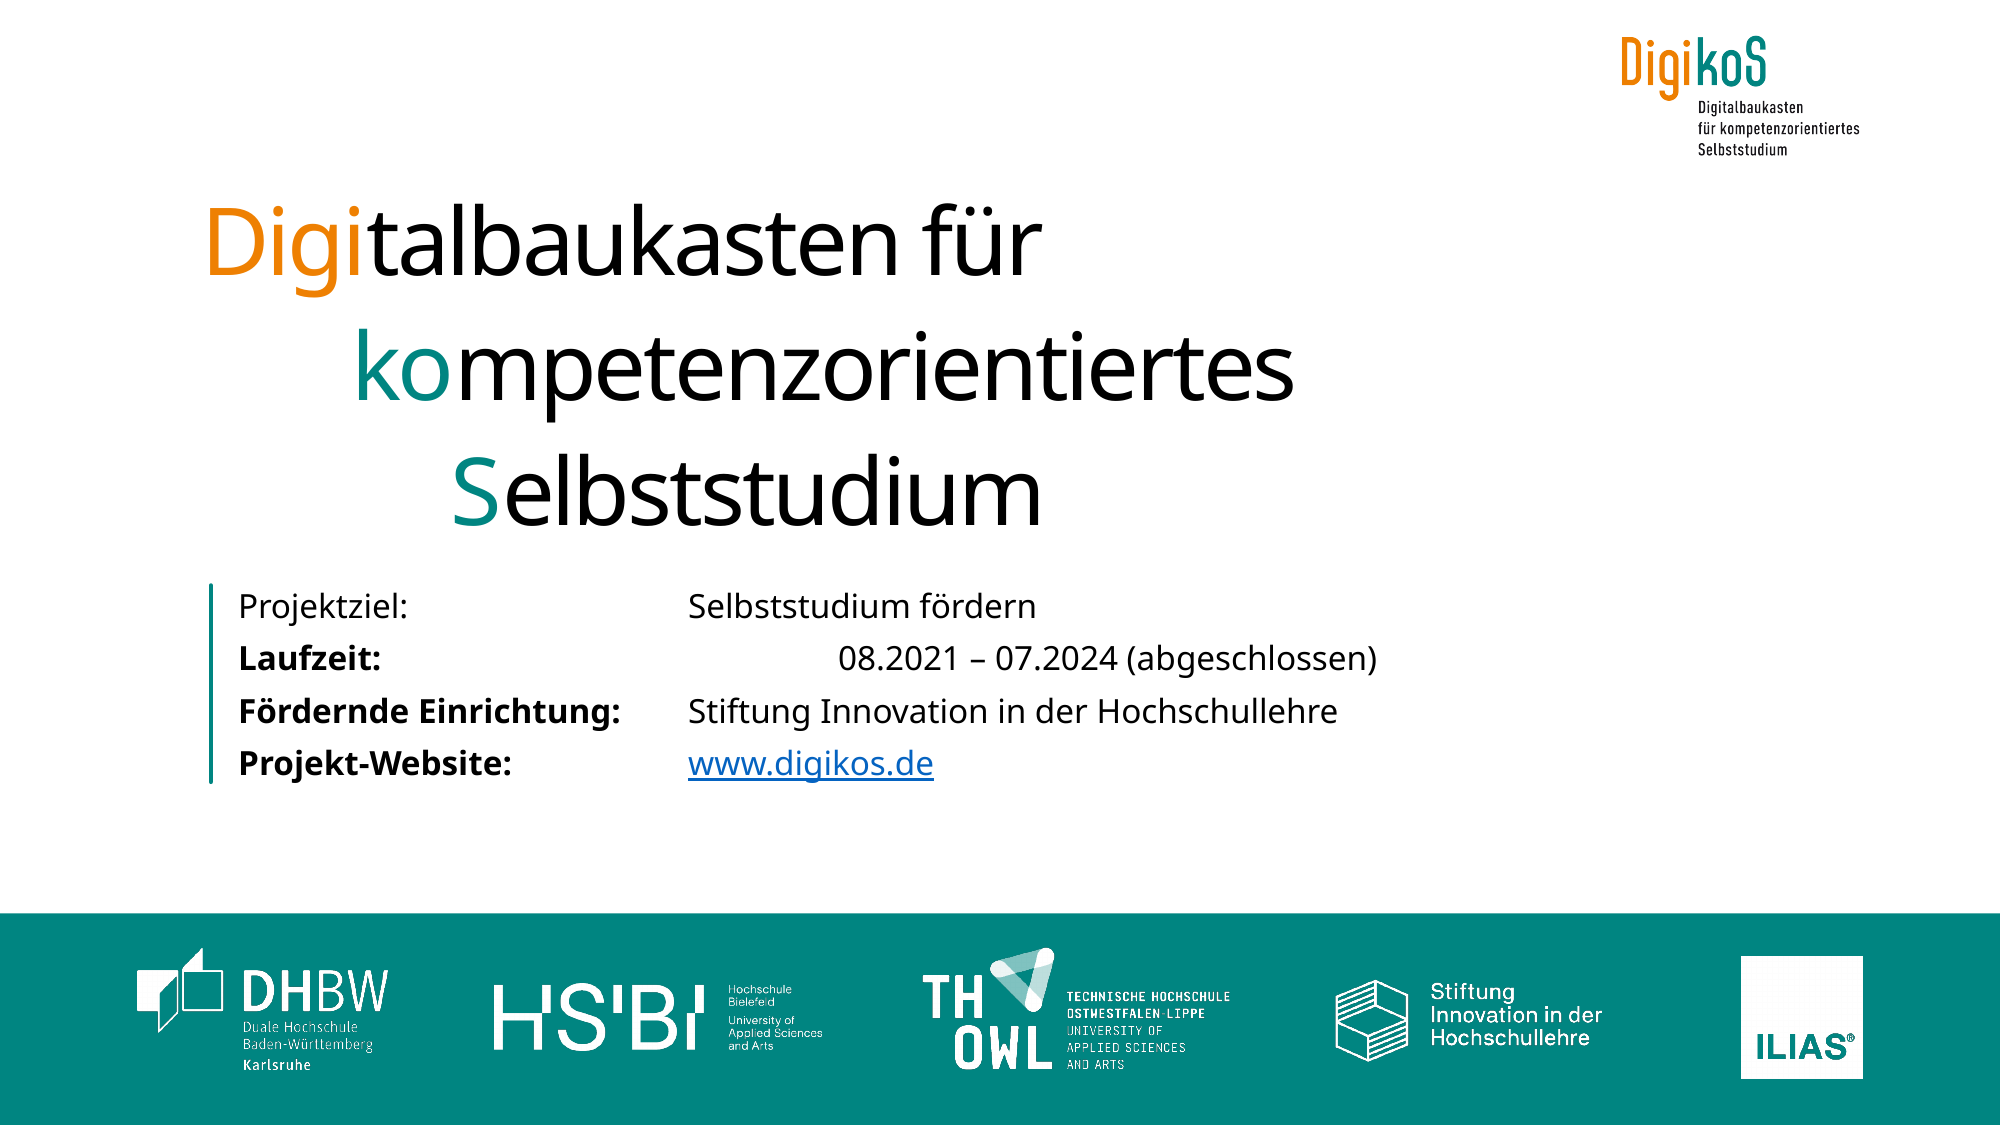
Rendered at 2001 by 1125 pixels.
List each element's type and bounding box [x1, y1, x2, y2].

picture [494, 983, 822, 1051]
picture [922, 947, 1230, 1070]
picture [1584, 0, 1895, 192]
picture [137, 948, 388, 1070]
picture [1741, 956, 1863, 1079]
picture [1304, 948, 1633, 1093]
